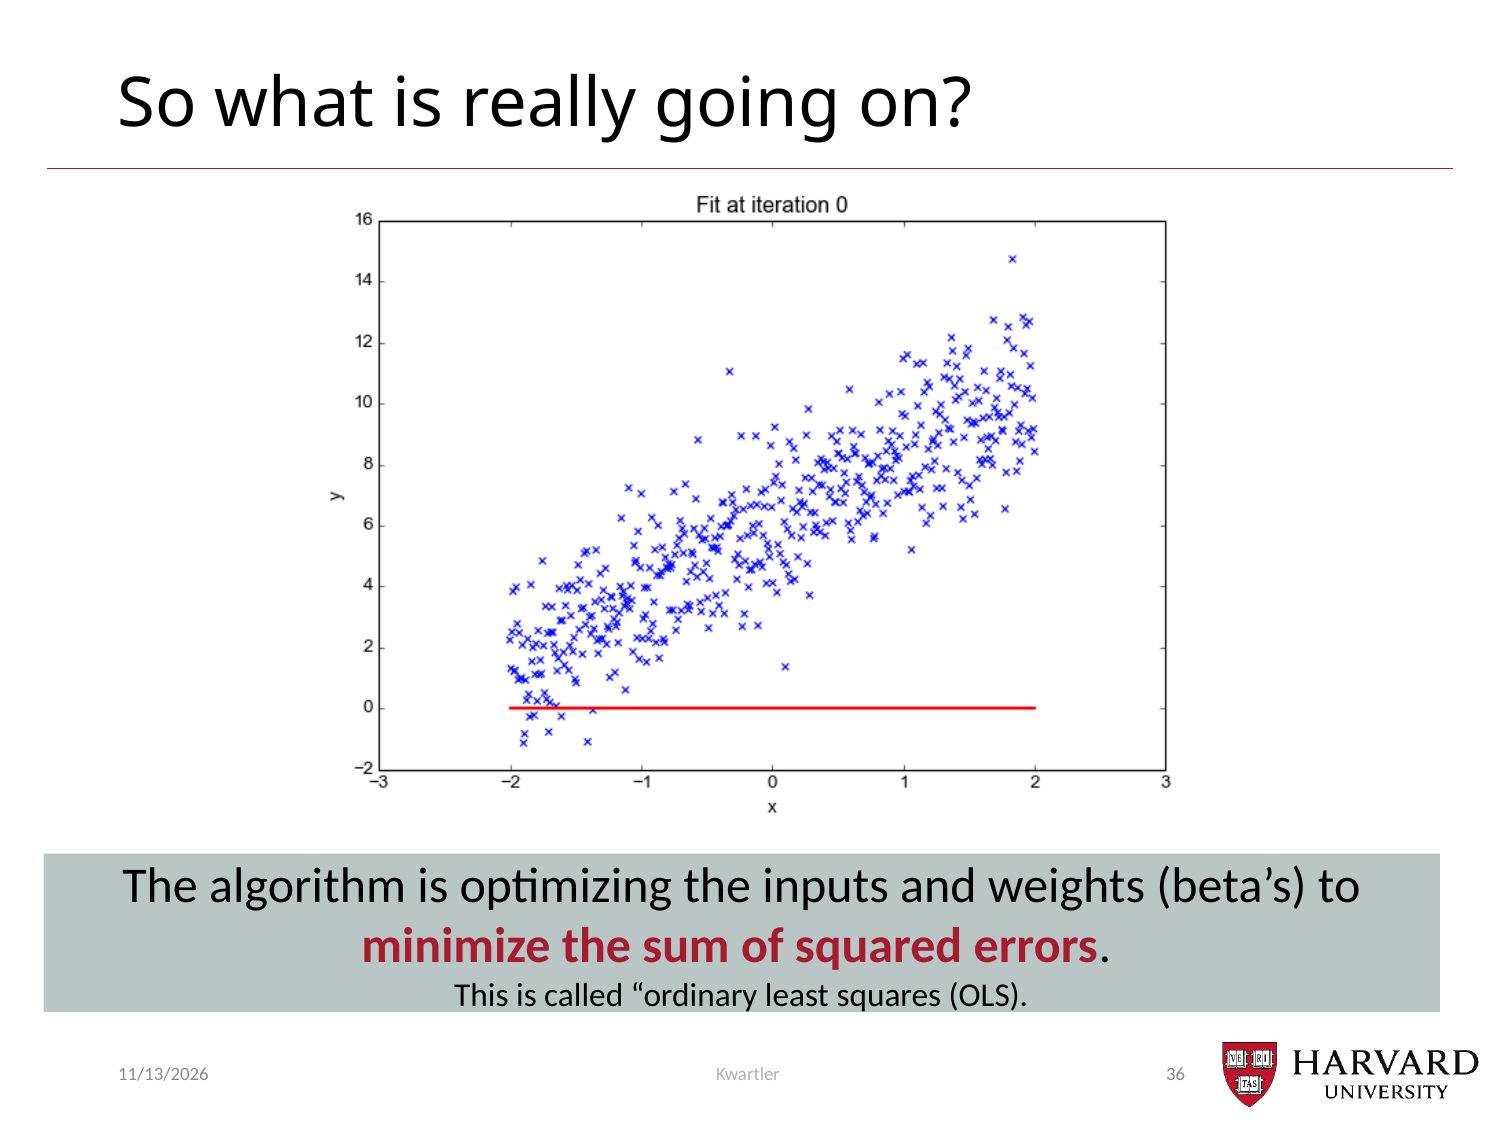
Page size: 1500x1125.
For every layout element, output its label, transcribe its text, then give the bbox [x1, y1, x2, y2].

slide_number 36 [1059, 1042, 1200, 1103]
footer Kwartler [496, 1042, 1004, 1103]
title So what is really going on? [103, 59, 1397, 157]
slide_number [103, 1042, 441, 1103]
text_box The algorithm is optimizing the inputs and weights (beta’s) to minimize the sum of squared errors. This is called “ordinary least squares (OLS). [43, 853, 1441, 1013]
picture [1200, 1024, 1500, 1125]
picture [310, 177, 1190, 837]
